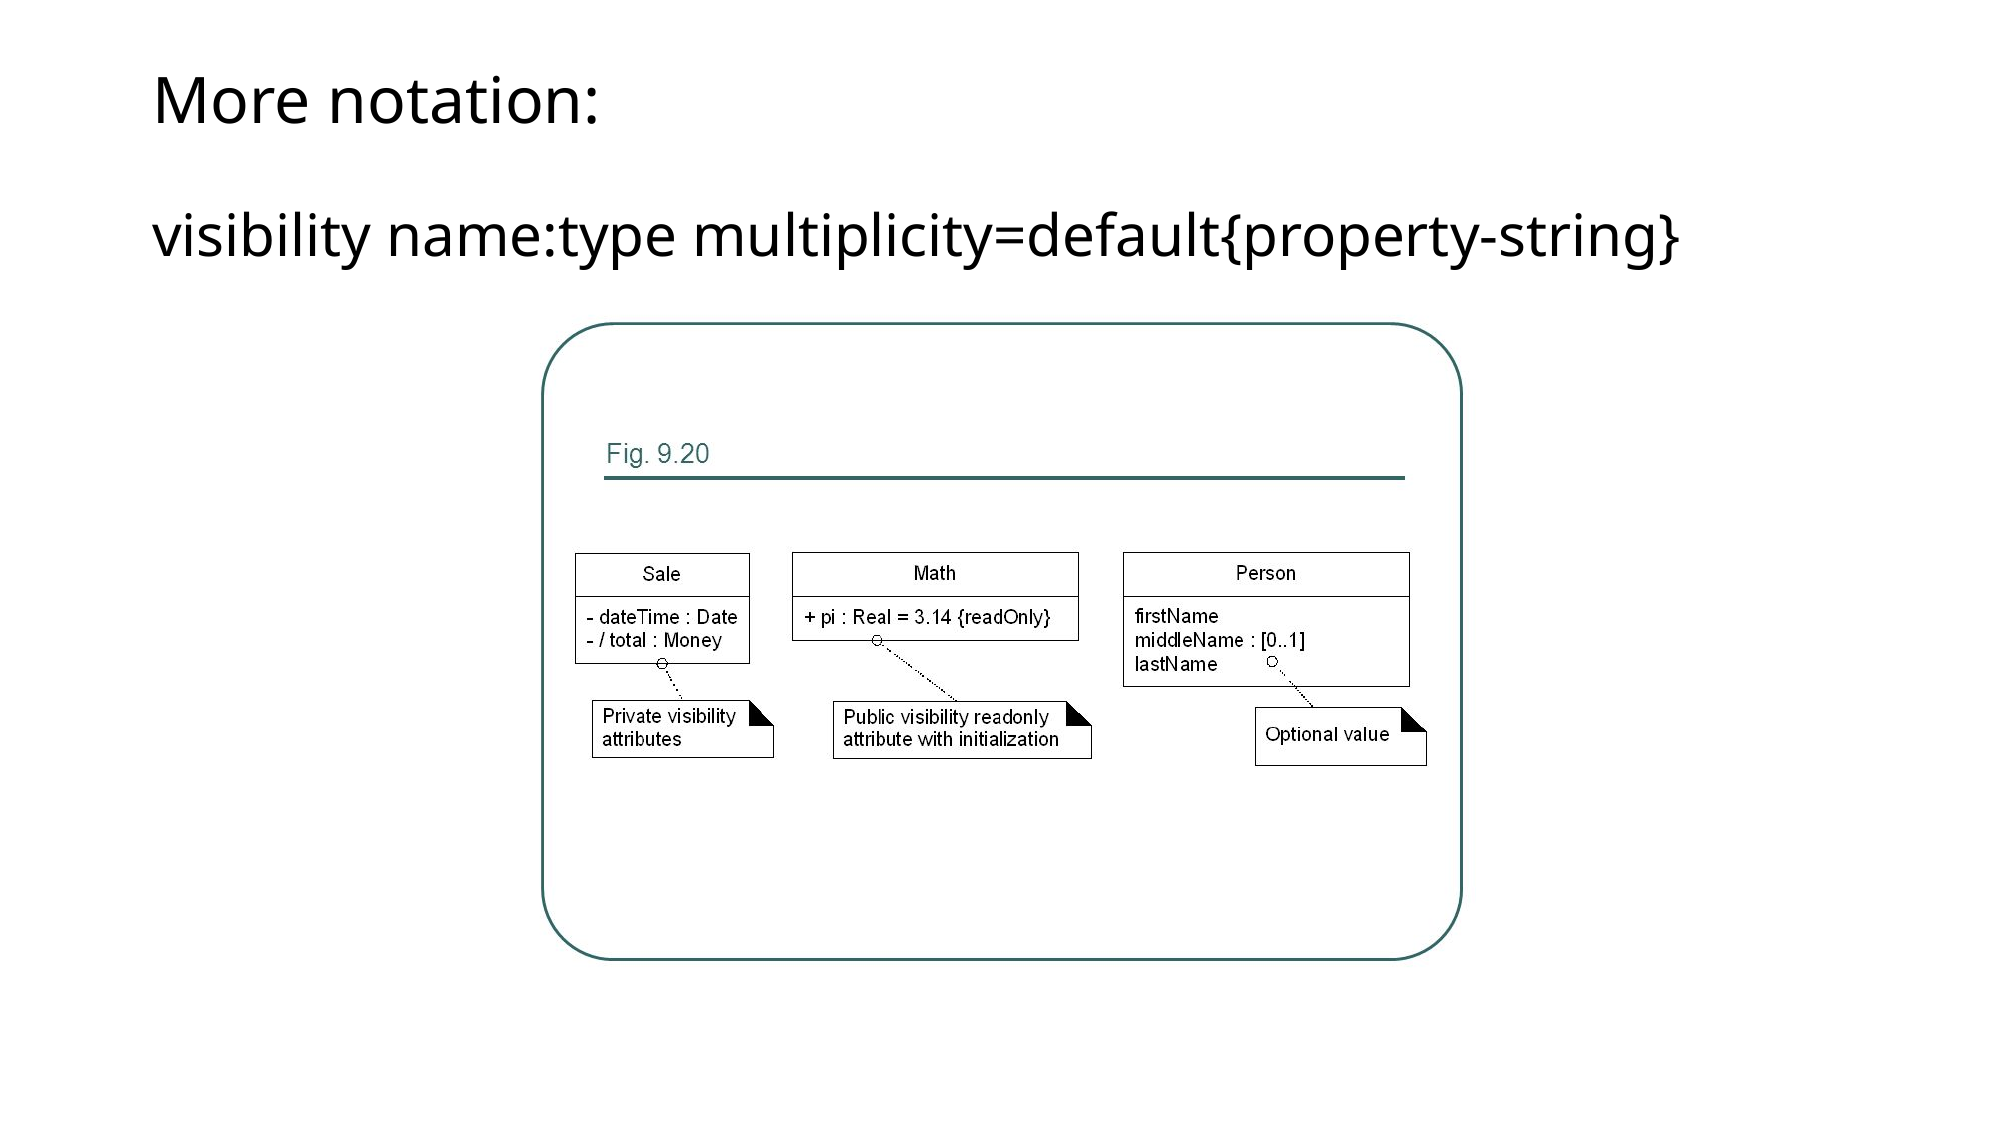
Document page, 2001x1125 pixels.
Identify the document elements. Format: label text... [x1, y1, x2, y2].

title More notation: visibility name:type multiplicity=default{property-string} [137, 59, 1863, 278]
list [524, 299, 1476, 1014]
